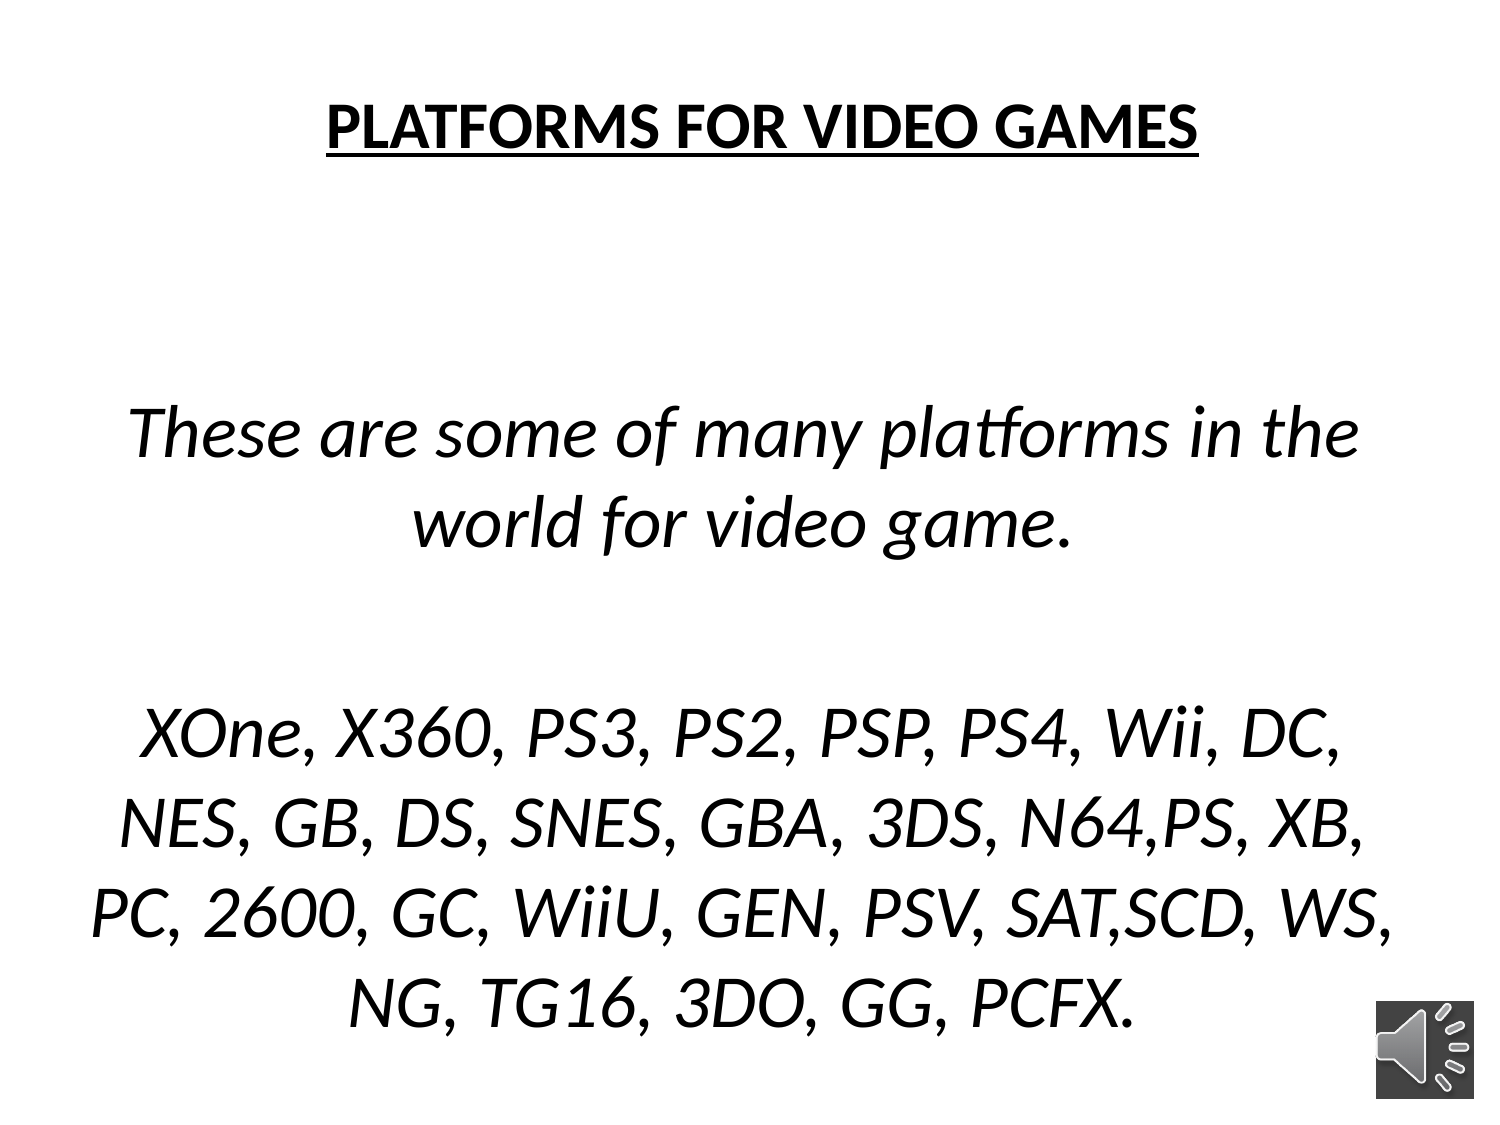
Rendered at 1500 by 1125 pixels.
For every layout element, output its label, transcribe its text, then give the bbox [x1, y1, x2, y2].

text_box PLATFORMS FOR VIDEO GAMES [87, 74, 1438, 170]
picture [1374, 999, 1476, 1101]
subtitle These are some of many platforms in the world for video game. XOne, X360, PS3, PS2, PSP, PS4, Wii, DC, NES, GB, DS, SNES, GBA, 3DS, N64,PS, XB, PC, 2600, GC, WiiU, GEN, PSV, SAT,SCD, WS, NG, TG16, 3DO, GG, PCFX. [62, 375, 1425, 1050]
